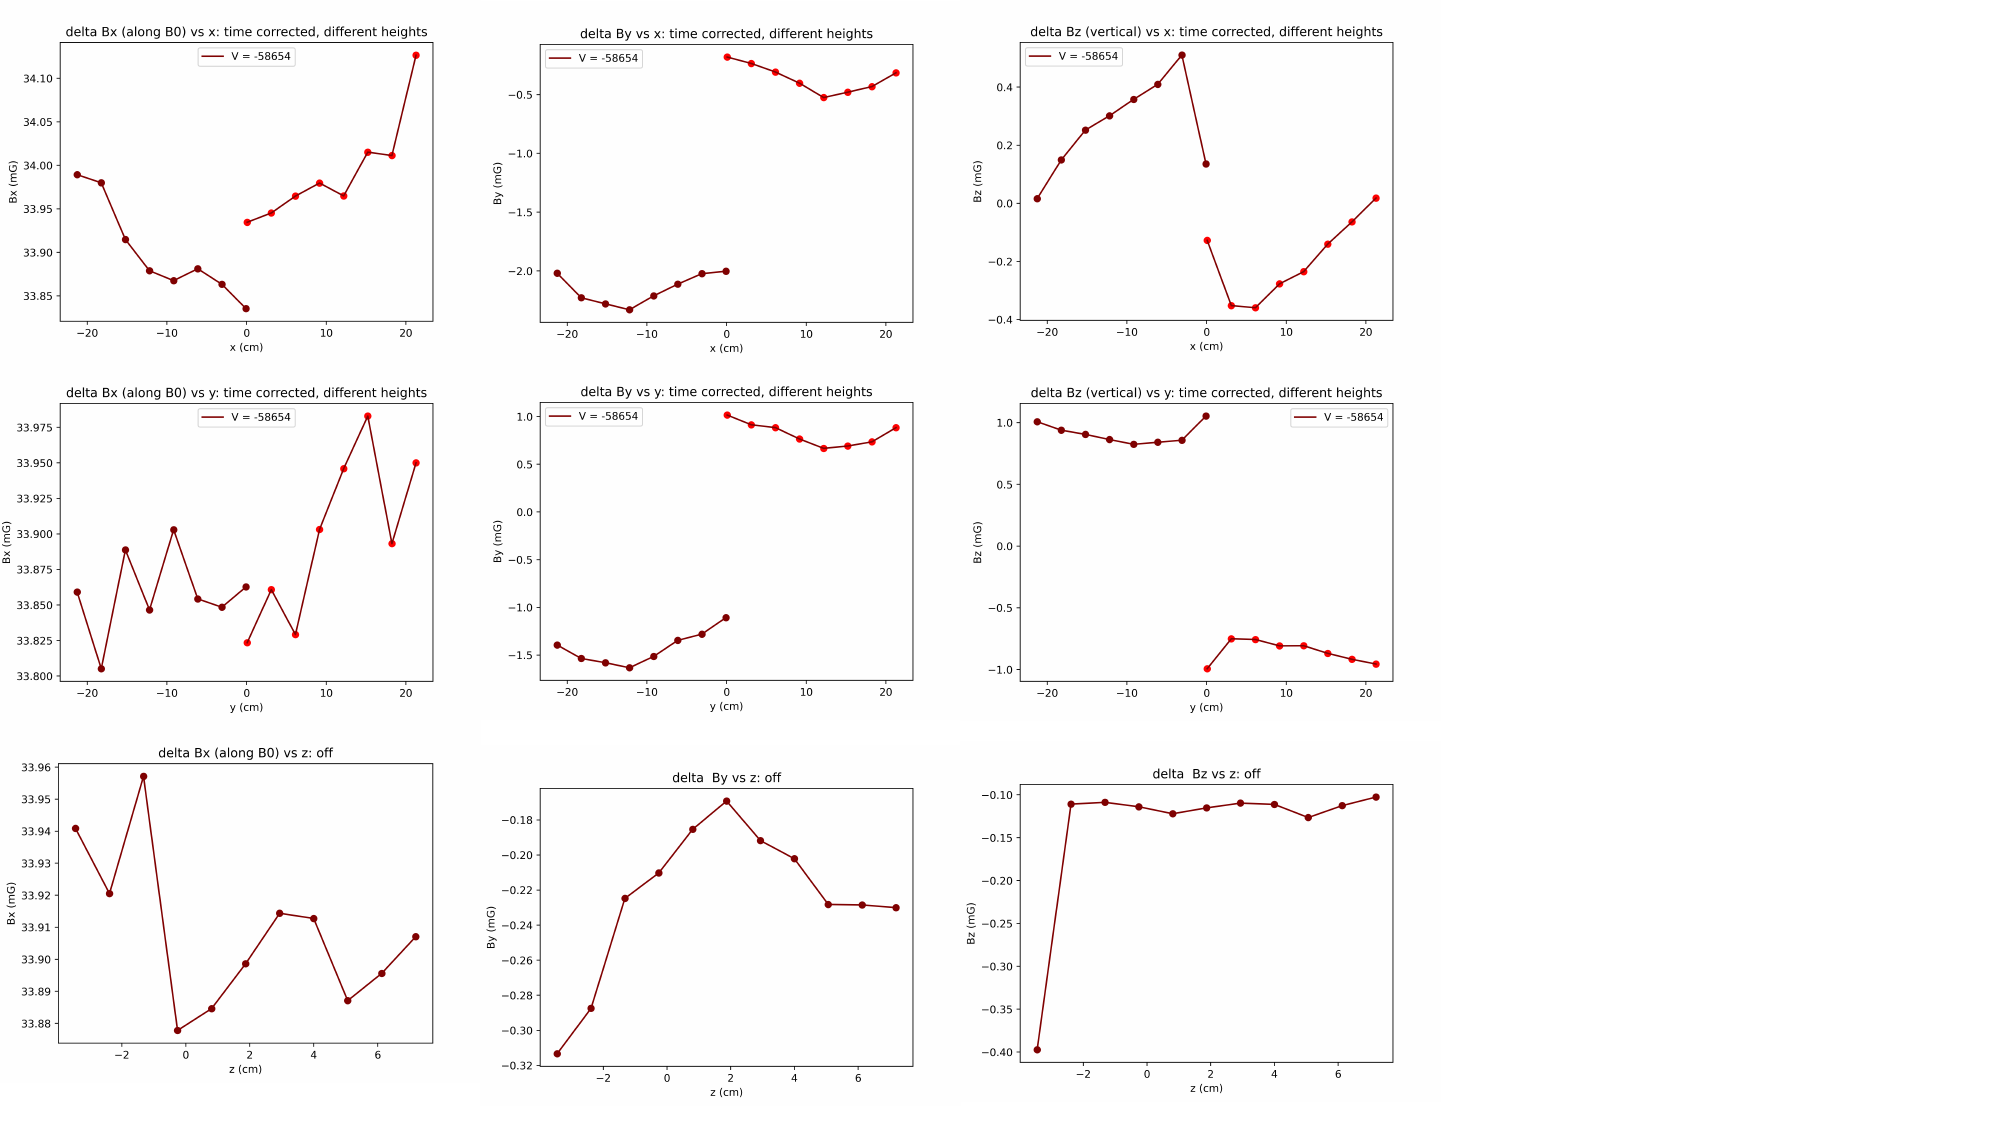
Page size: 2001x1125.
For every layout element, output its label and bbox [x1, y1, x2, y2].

picture [0, 0, 1441, 1106]
